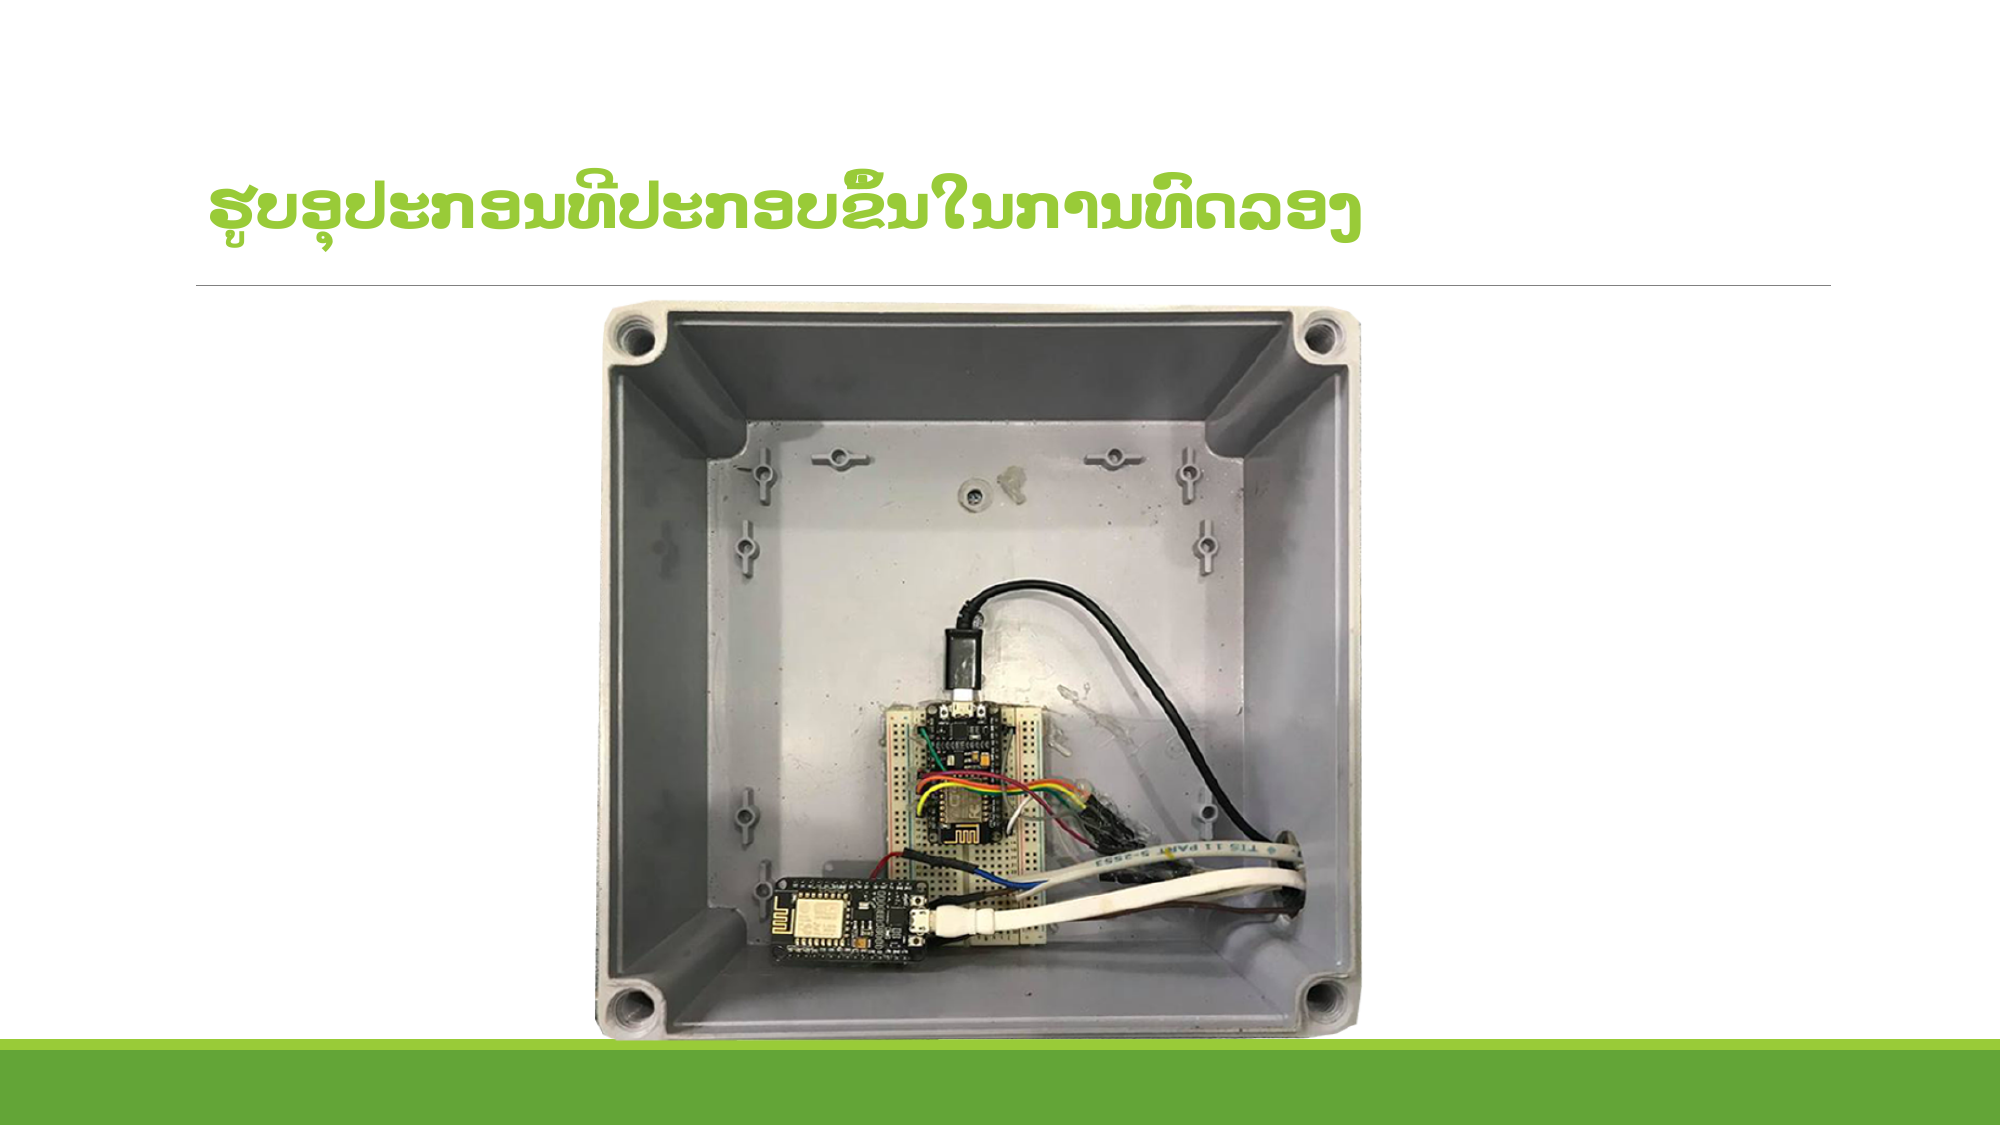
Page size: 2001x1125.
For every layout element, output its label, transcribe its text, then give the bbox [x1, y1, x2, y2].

picture [568, 268, 1381, 1082]
title ຮູບອຸປະກອນທີປະກອບຂຶ້ນໃນການທົດລອງ [191, 126, 1542, 315]
